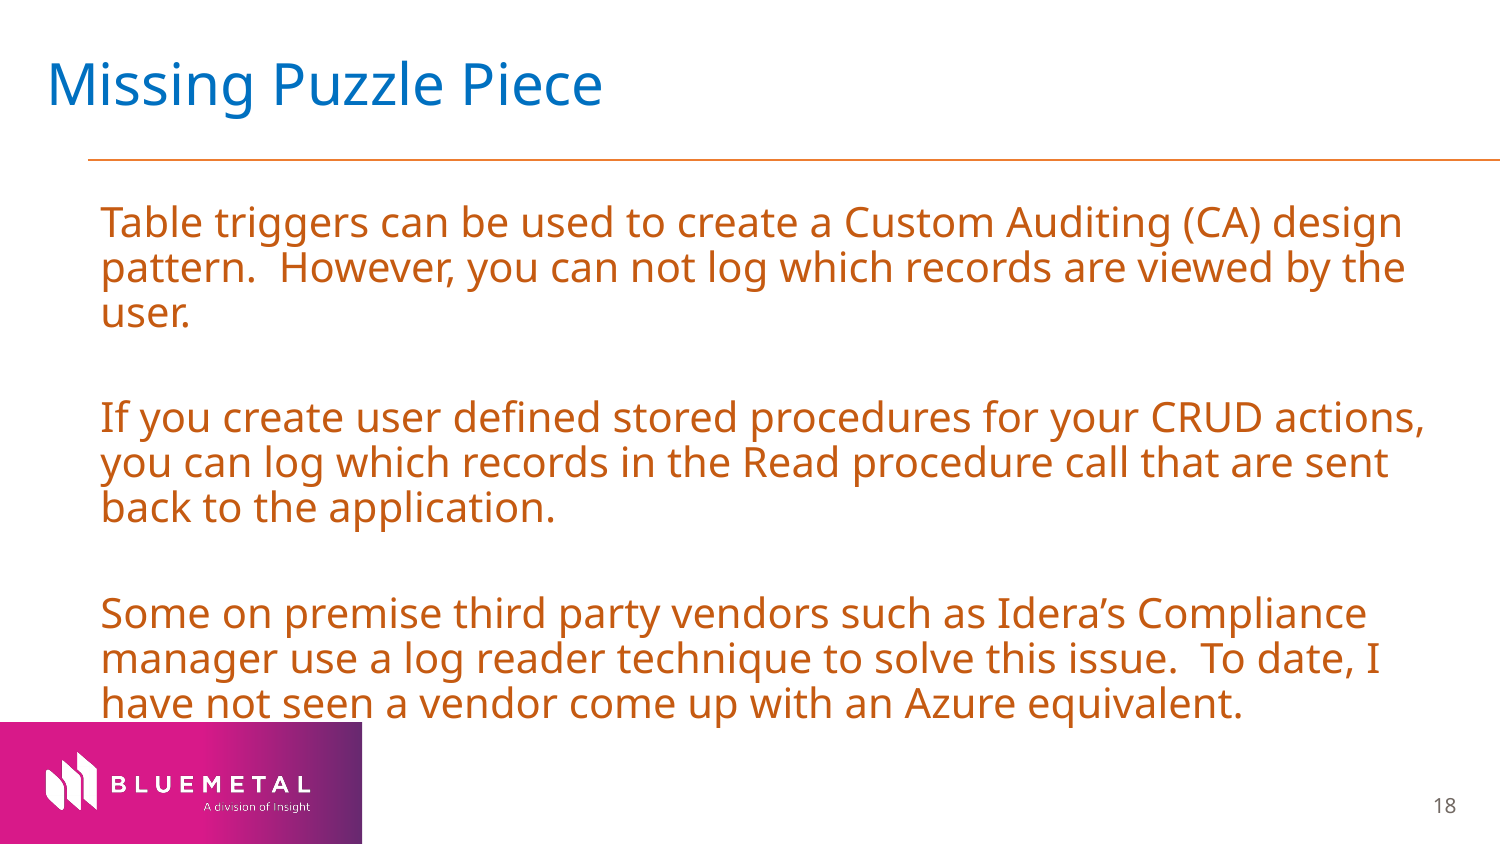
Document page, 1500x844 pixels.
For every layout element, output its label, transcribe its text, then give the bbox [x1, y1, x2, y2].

title Missing Puzzle Piece [31, 30, 1461, 143]
list Table triggers can be used to create a Custom Auditing (CA) design pattern. However, you can not log which records are viewed by the user. If you create user defined stored procedures for your CRUD actions, you can log which records in the Read procedure call that are sent back to the application. Some on premise third party vendors such as Idera’s Compliance manager use a log reader technique to solve this issue. To date, I have not seen a vendor come up with an Azure equivalent. [29, 156, 1459, 439]
